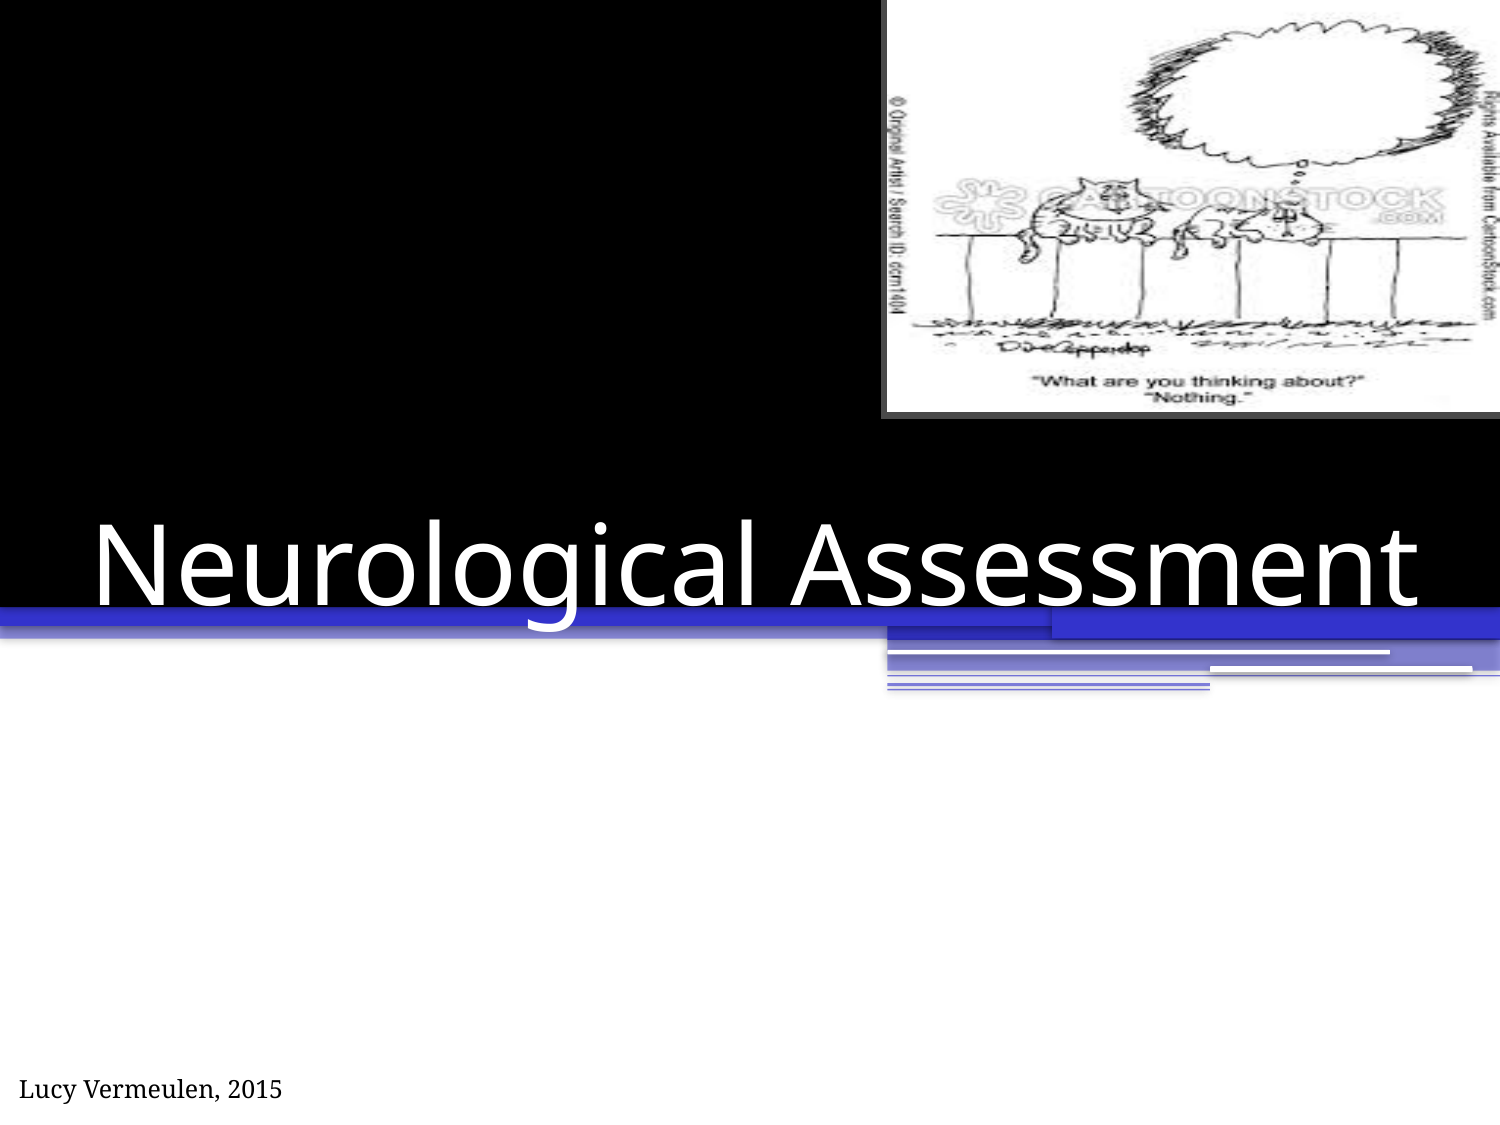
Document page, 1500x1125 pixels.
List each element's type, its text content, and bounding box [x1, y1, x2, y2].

title Neurological Assessment [75, 394, 1463, 636]
subtitle Lucy Vermeulen, 2015 [0, 837, 1182, 1125]
picture [887, 0, 1500, 413]
